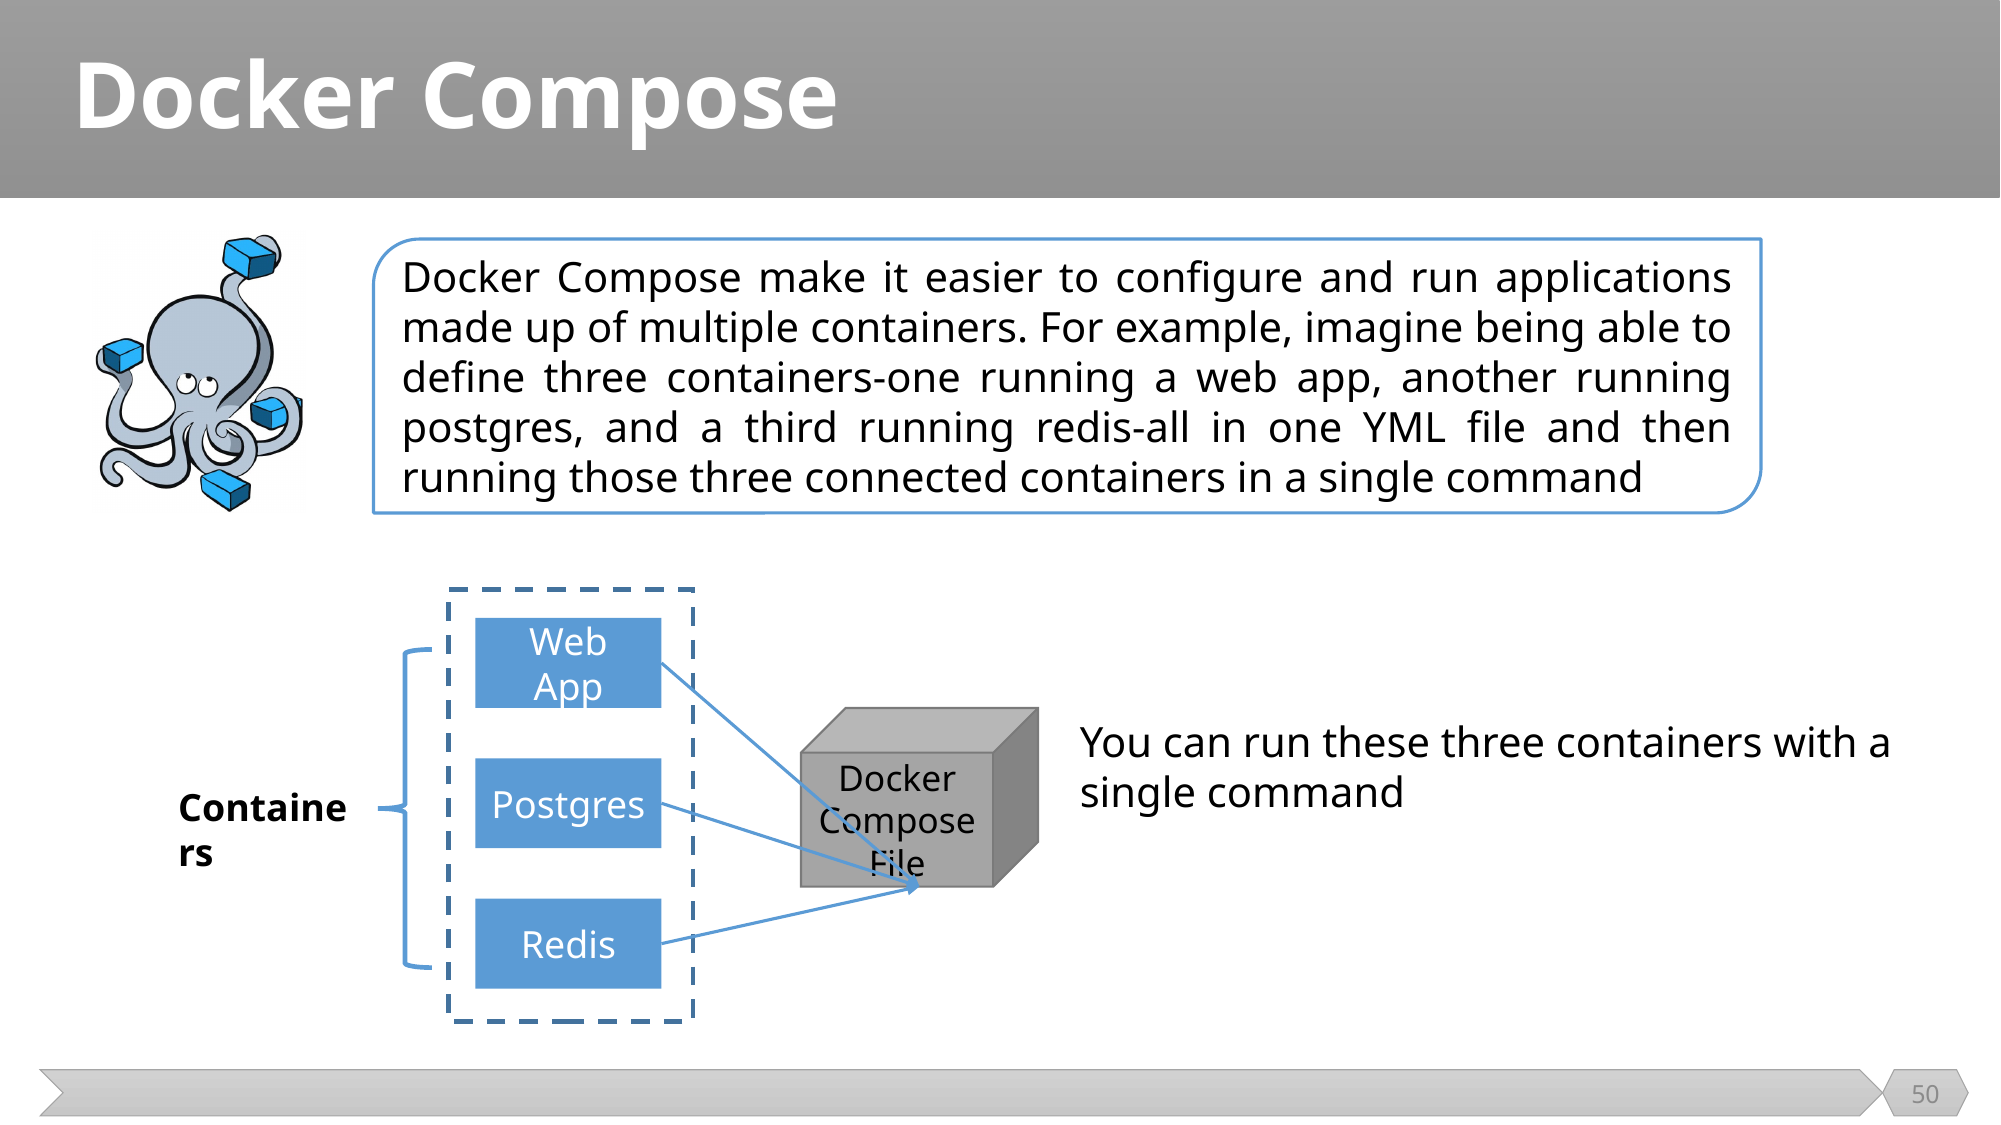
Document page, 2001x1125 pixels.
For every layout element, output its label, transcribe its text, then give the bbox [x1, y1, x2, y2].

text_box Containers [163, 776, 369, 882]
text_box [447, 588, 694, 1022]
picture [92, 230, 306, 513]
text_box [377, 648, 432, 969]
text_box Docker Compose File [801, 706, 1040, 888]
text_box You can run these three containers with a single command [1065, 707, 1947, 823]
title Docker Compose [56, 0, 1969, 199]
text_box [661, 662, 801, 803]
text_box Docker Compose make it easier to configure and run applications made up of multiple containers. For example, imagine being able to define three containers-one running a web app, another running postgres, and a third running redis-all in one YML file and then running those three connected containers in a single command [373, 239, 1762, 513]
slide_number 50 [1882, 1065, 1969, 1125]
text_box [661, 803, 801, 819]
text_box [661, 819, 801, 944]
